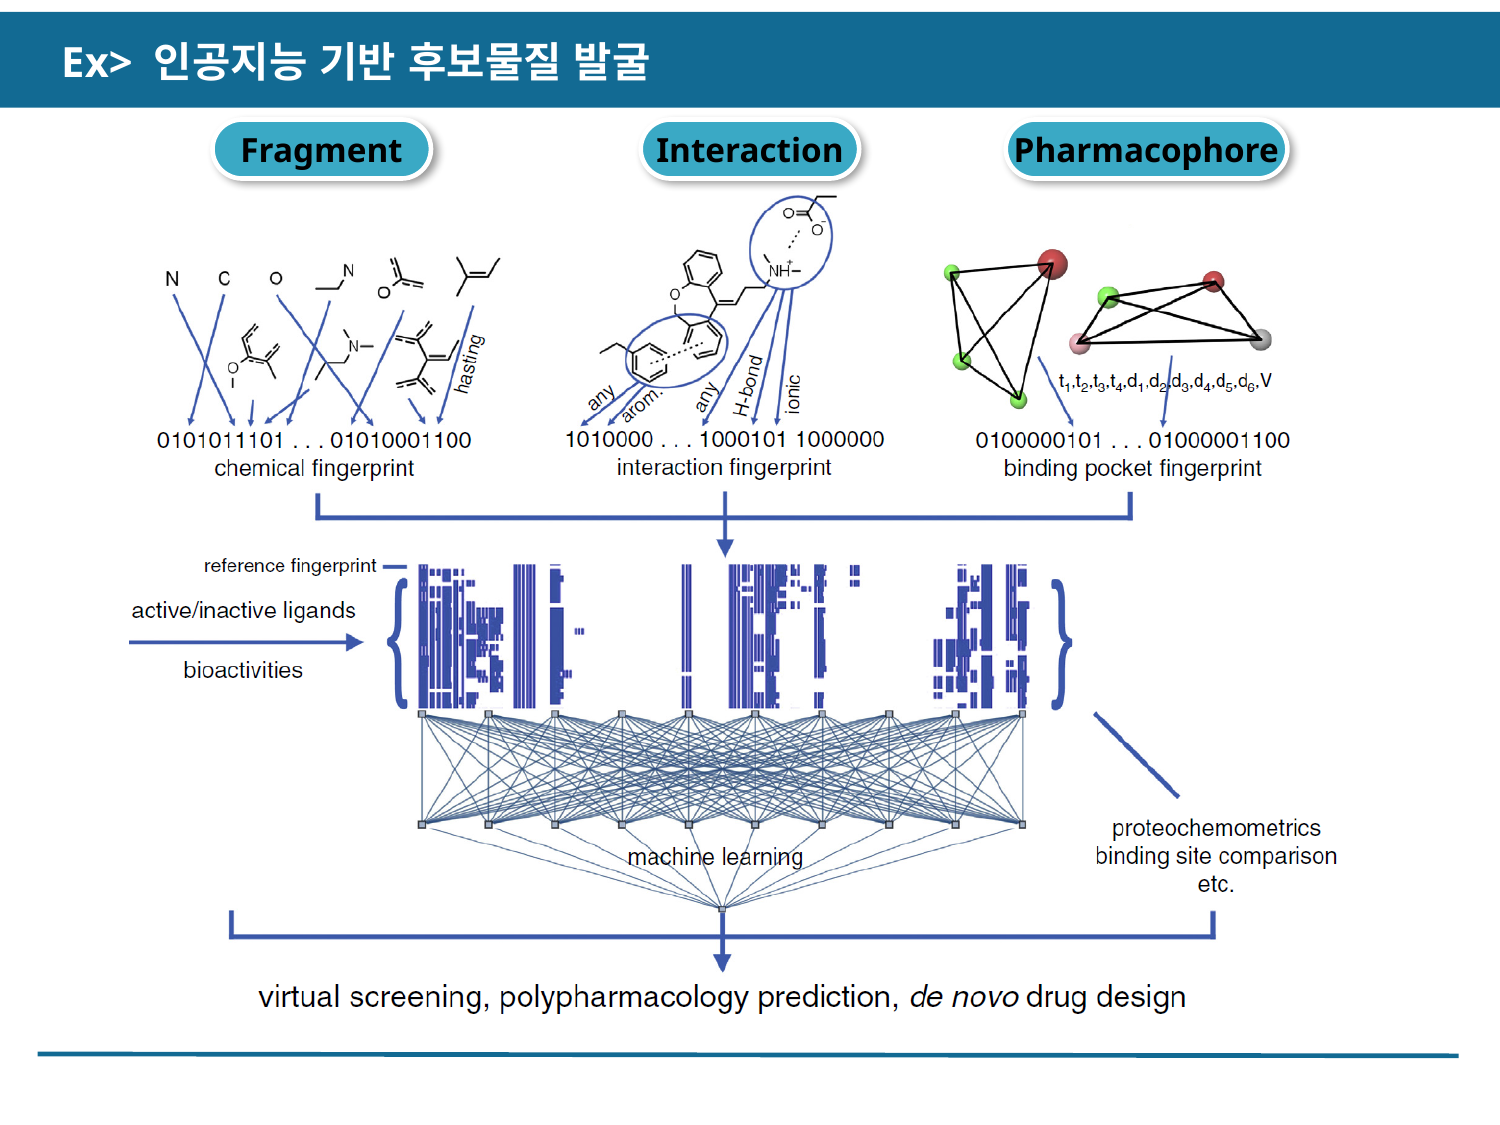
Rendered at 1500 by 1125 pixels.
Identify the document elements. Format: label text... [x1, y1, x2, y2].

text_box Pharmacophore [1005, 119, 1288, 159]
text_box Fragment [212, 119, 431, 159]
picture [128, 160, 1372, 1022]
text_box Interaction [640, 119, 860, 159]
text_box Ex> 인공지능 기반 후보물질 발굴 [46, 28, 666, 93]
